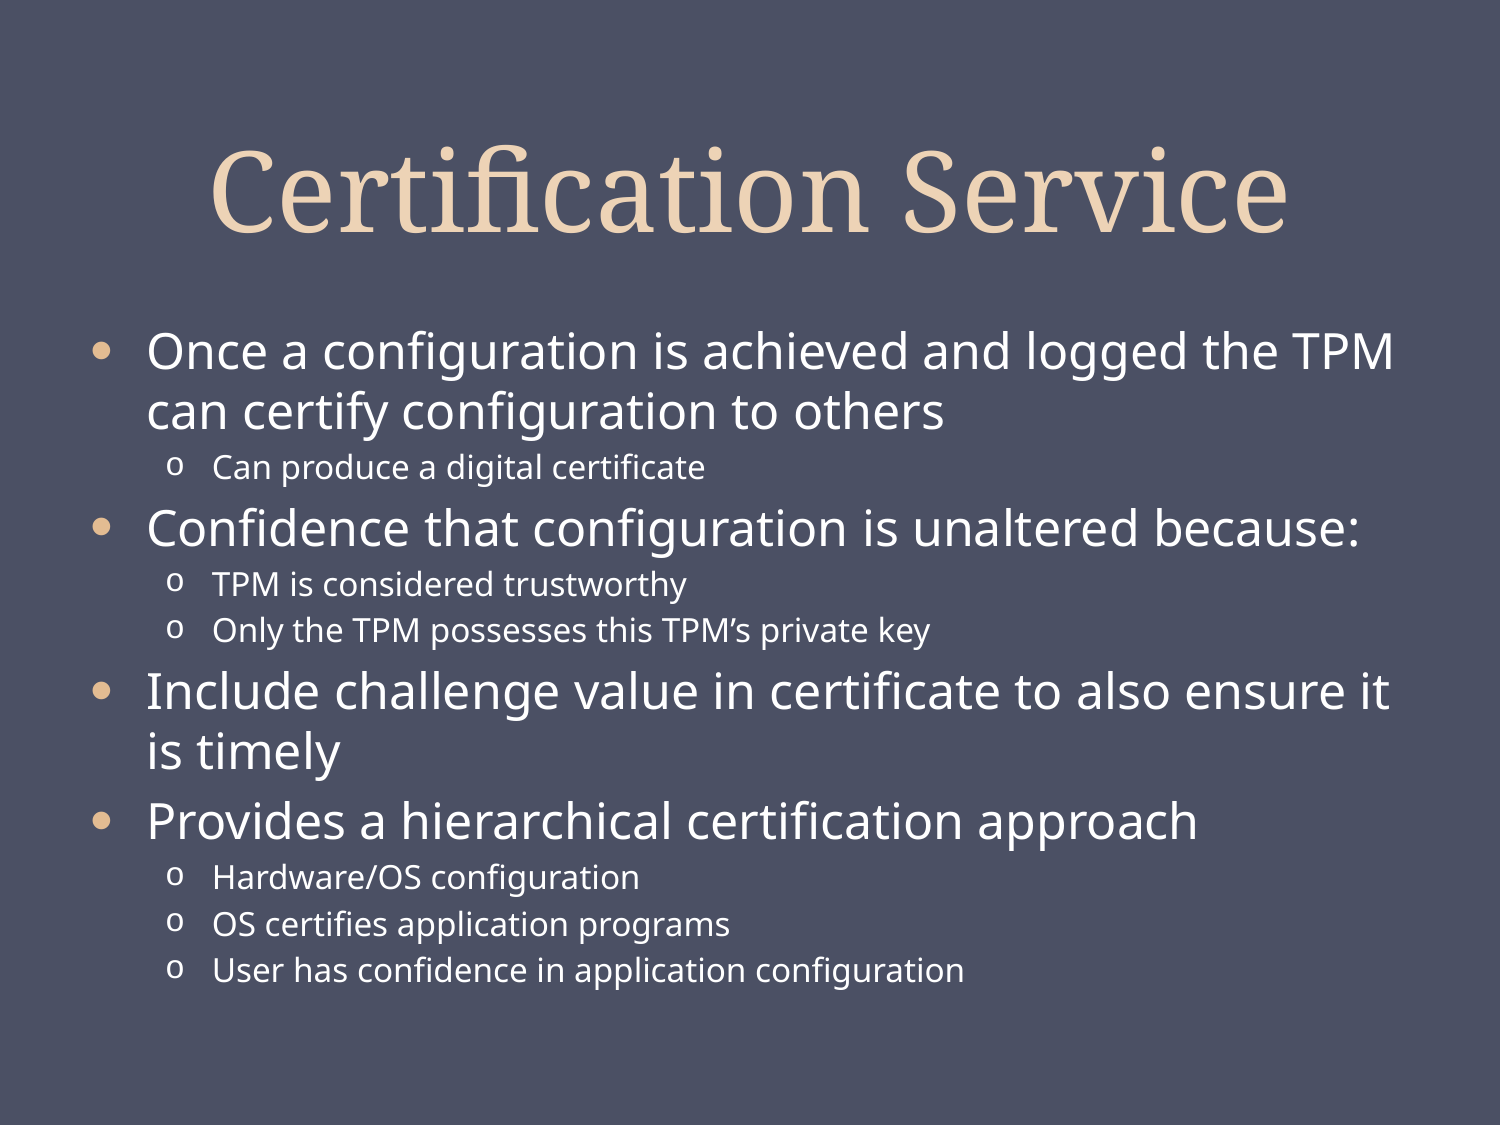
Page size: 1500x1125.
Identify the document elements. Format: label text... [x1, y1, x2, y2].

list Once a configuration is achieved and logged the TPM can certify configuration to others Can produce a digital certificate Confidence that configuration is unaltered because: TPM is considered trustworthy Only the TPM possesses this TPM’s private key Include challenge value in certificate to also ensure it is timely Provides a hierarchical certification approach Hardware/OS configuration OS certifies application programs User has confidence in application configuration [75, 312, 1425, 1075]
title Certification Service [75, 0, 1425, 263]
